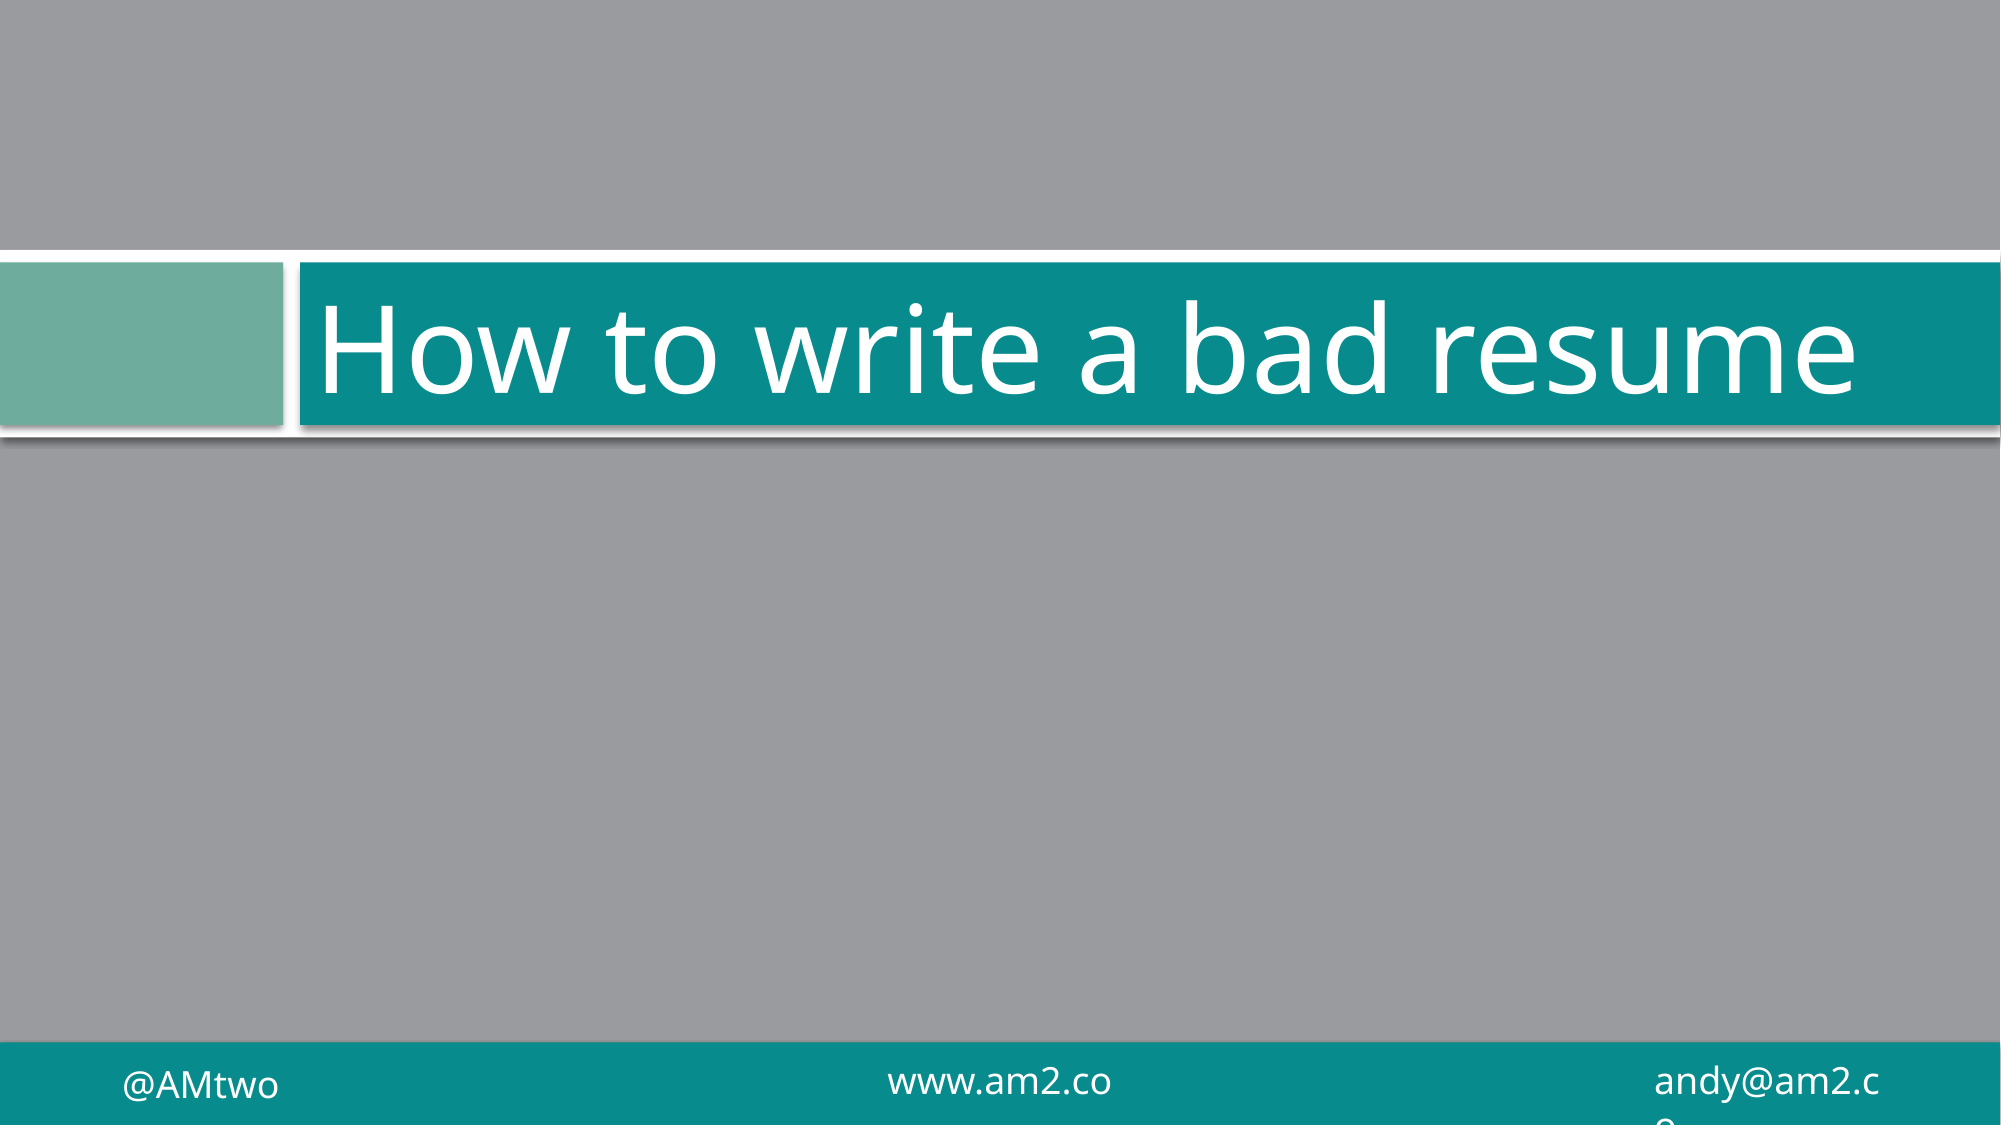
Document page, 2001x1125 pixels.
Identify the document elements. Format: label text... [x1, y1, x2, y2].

title How to write a bad resume [300, 262, 1967, 425]
